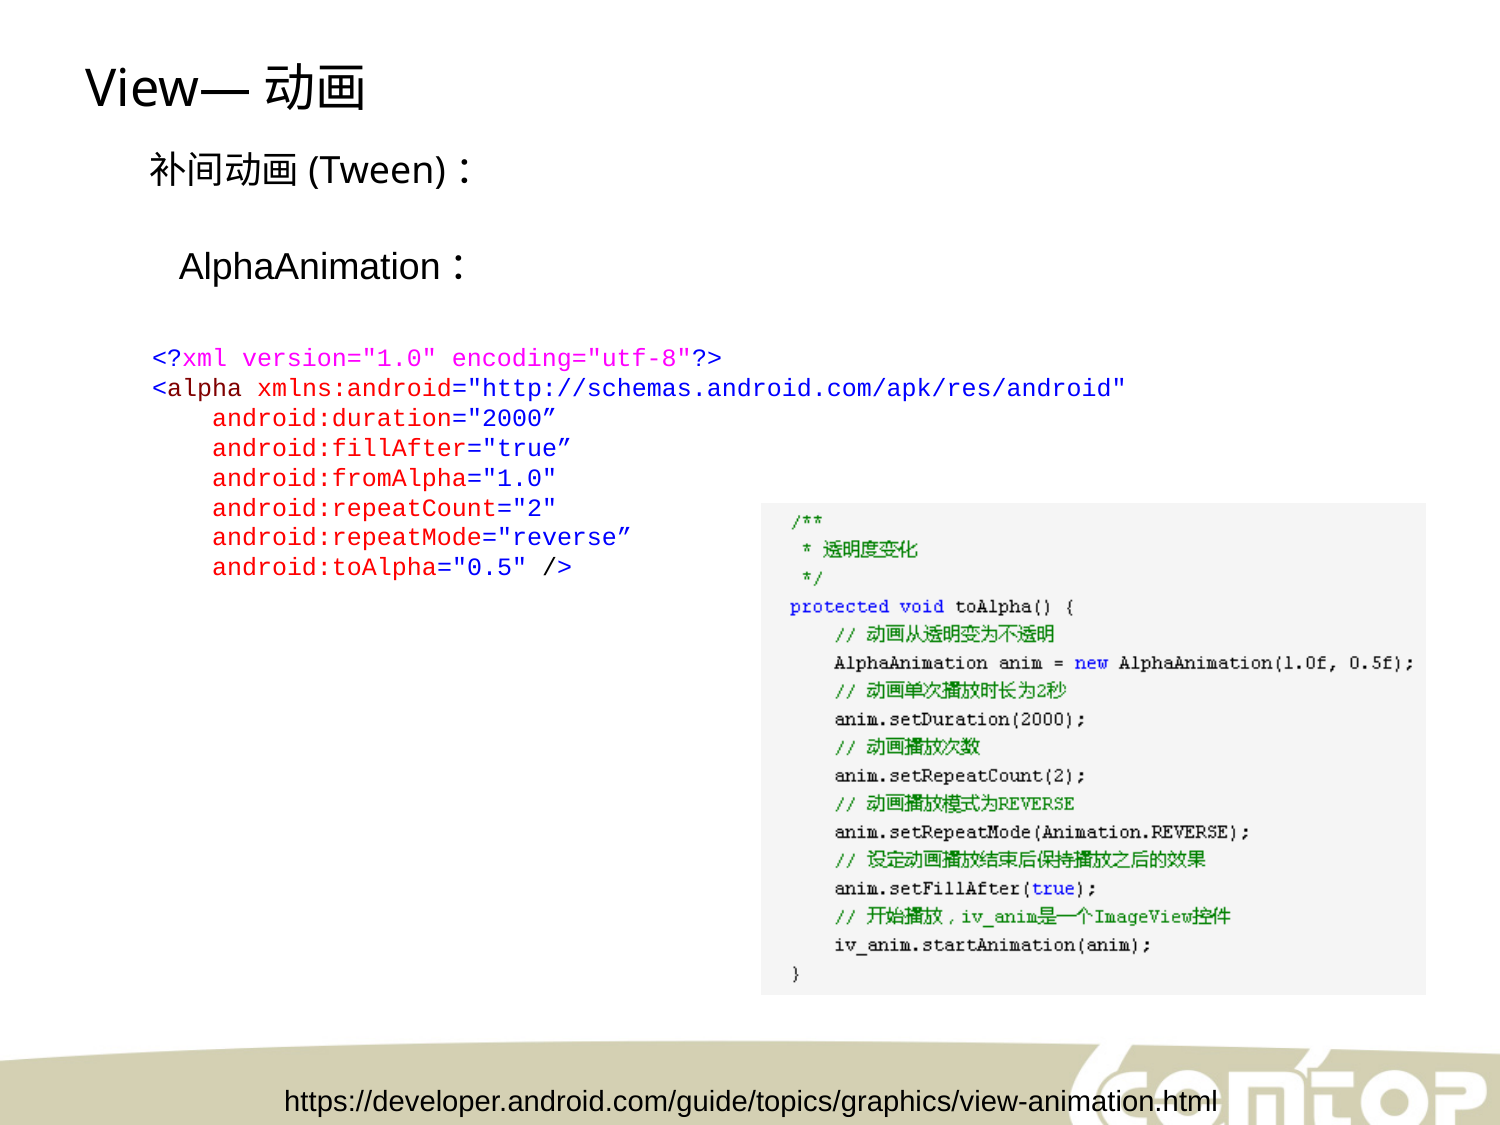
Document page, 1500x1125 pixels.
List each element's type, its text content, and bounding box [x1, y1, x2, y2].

text_box View—动画 [70, 46, 383, 125]
text_box 补间动画(Tween)： [134, 138, 508, 199]
text_box https://developer.android.com/guide/topics/graphics/view-animation.html [269, 1074, 1289, 1125]
text_box <?xml version="1.0" encoding="utf-8"?> <alpha xmlns:android="http://schemas.android.com/apk/res/android" android:duration="2000” android:fillAfter="true” android:fromAlpha="1.0" android:repeatCount="2" android:repeatMode="reverse” android:toAlpha="0.5" /> [137, 341, 1158, 581]
text_box AlphaAnimation： [163, 234, 1336, 340]
picture [0, 0, 1500, 1125]
